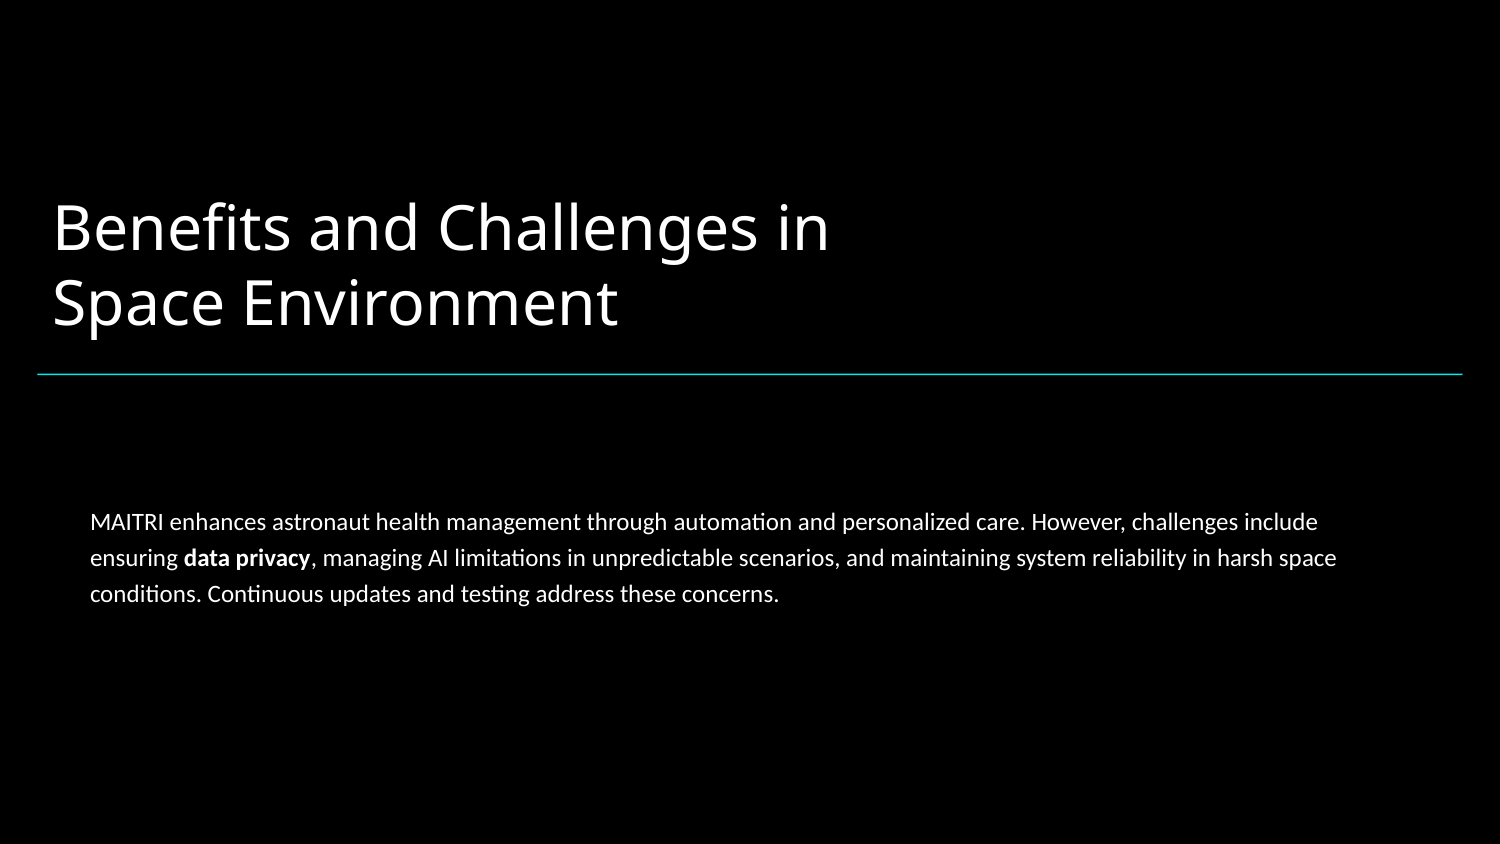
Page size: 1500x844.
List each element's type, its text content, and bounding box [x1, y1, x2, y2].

title Benefits and Challenges in Space Environment [37, 104, 1033, 354]
subtitle MAITRI enhances astronaut health management through automation and personalized care. However, challenges include ensuring data privacy, managing AI limitations in unpredictable scenarios, and maintaining system reliability in harsh space conditions. Continuous updates and testing address these concerns. [37, 484, 1386, 782]
